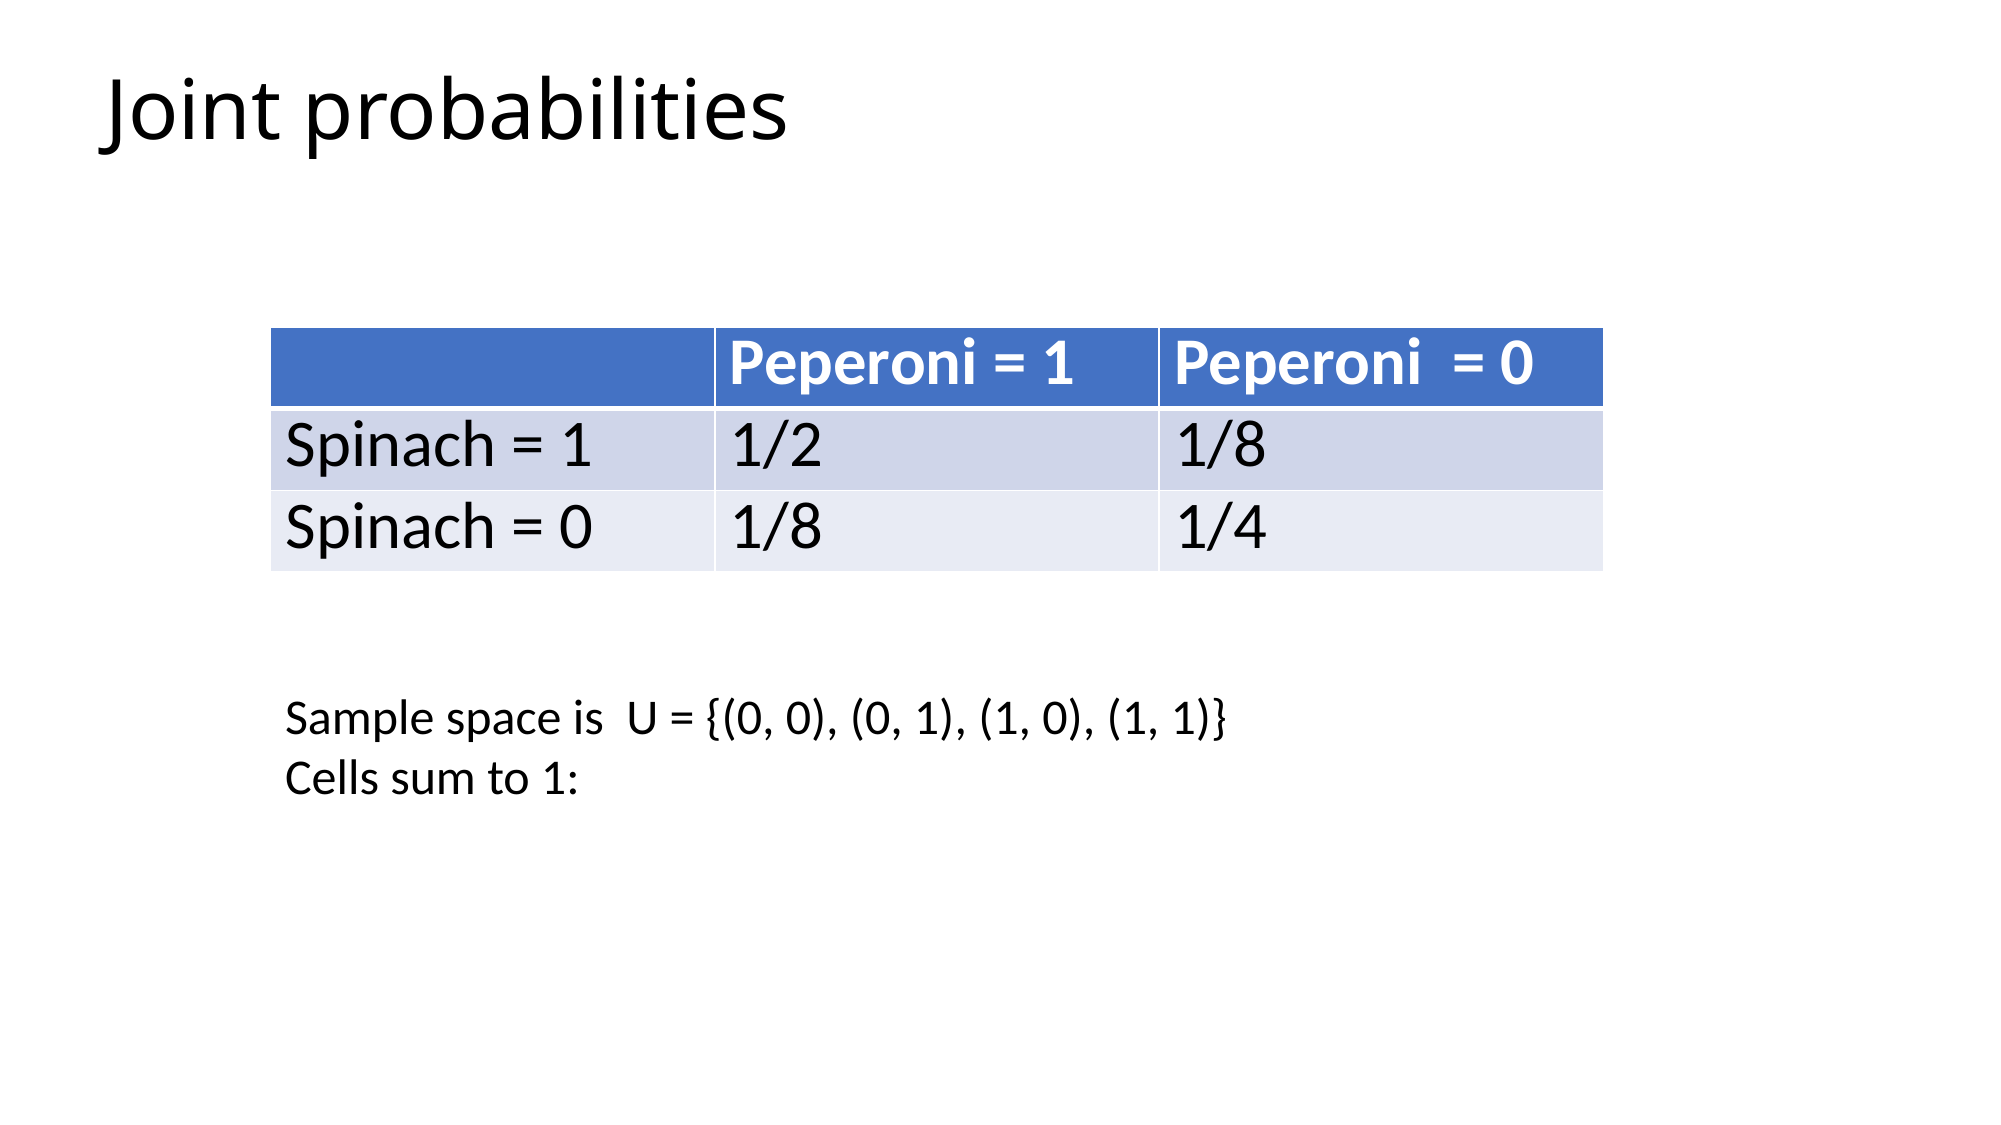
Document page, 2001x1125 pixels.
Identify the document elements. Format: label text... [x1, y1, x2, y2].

table_header [271, 328, 714, 406]
table_cell 1/4 [1160, 491, 1603, 571]
table_cell 1/2 [716, 411, 1158, 490]
table_cell Spinach = 1 [271, 411, 714, 490]
table_header Peperoni = 1 [716, 328, 1158, 406]
table_cell 1/8 [716, 491, 1158, 571]
table_cell Spinach = 0 [271, 491, 714, 571]
title Joint probabilities [90, 60, 1816, 164]
table_header Peperoni = 0 [1160, 328, 1603, 406]
table_cell 1/8 [1160, 411, 1603, 490]
